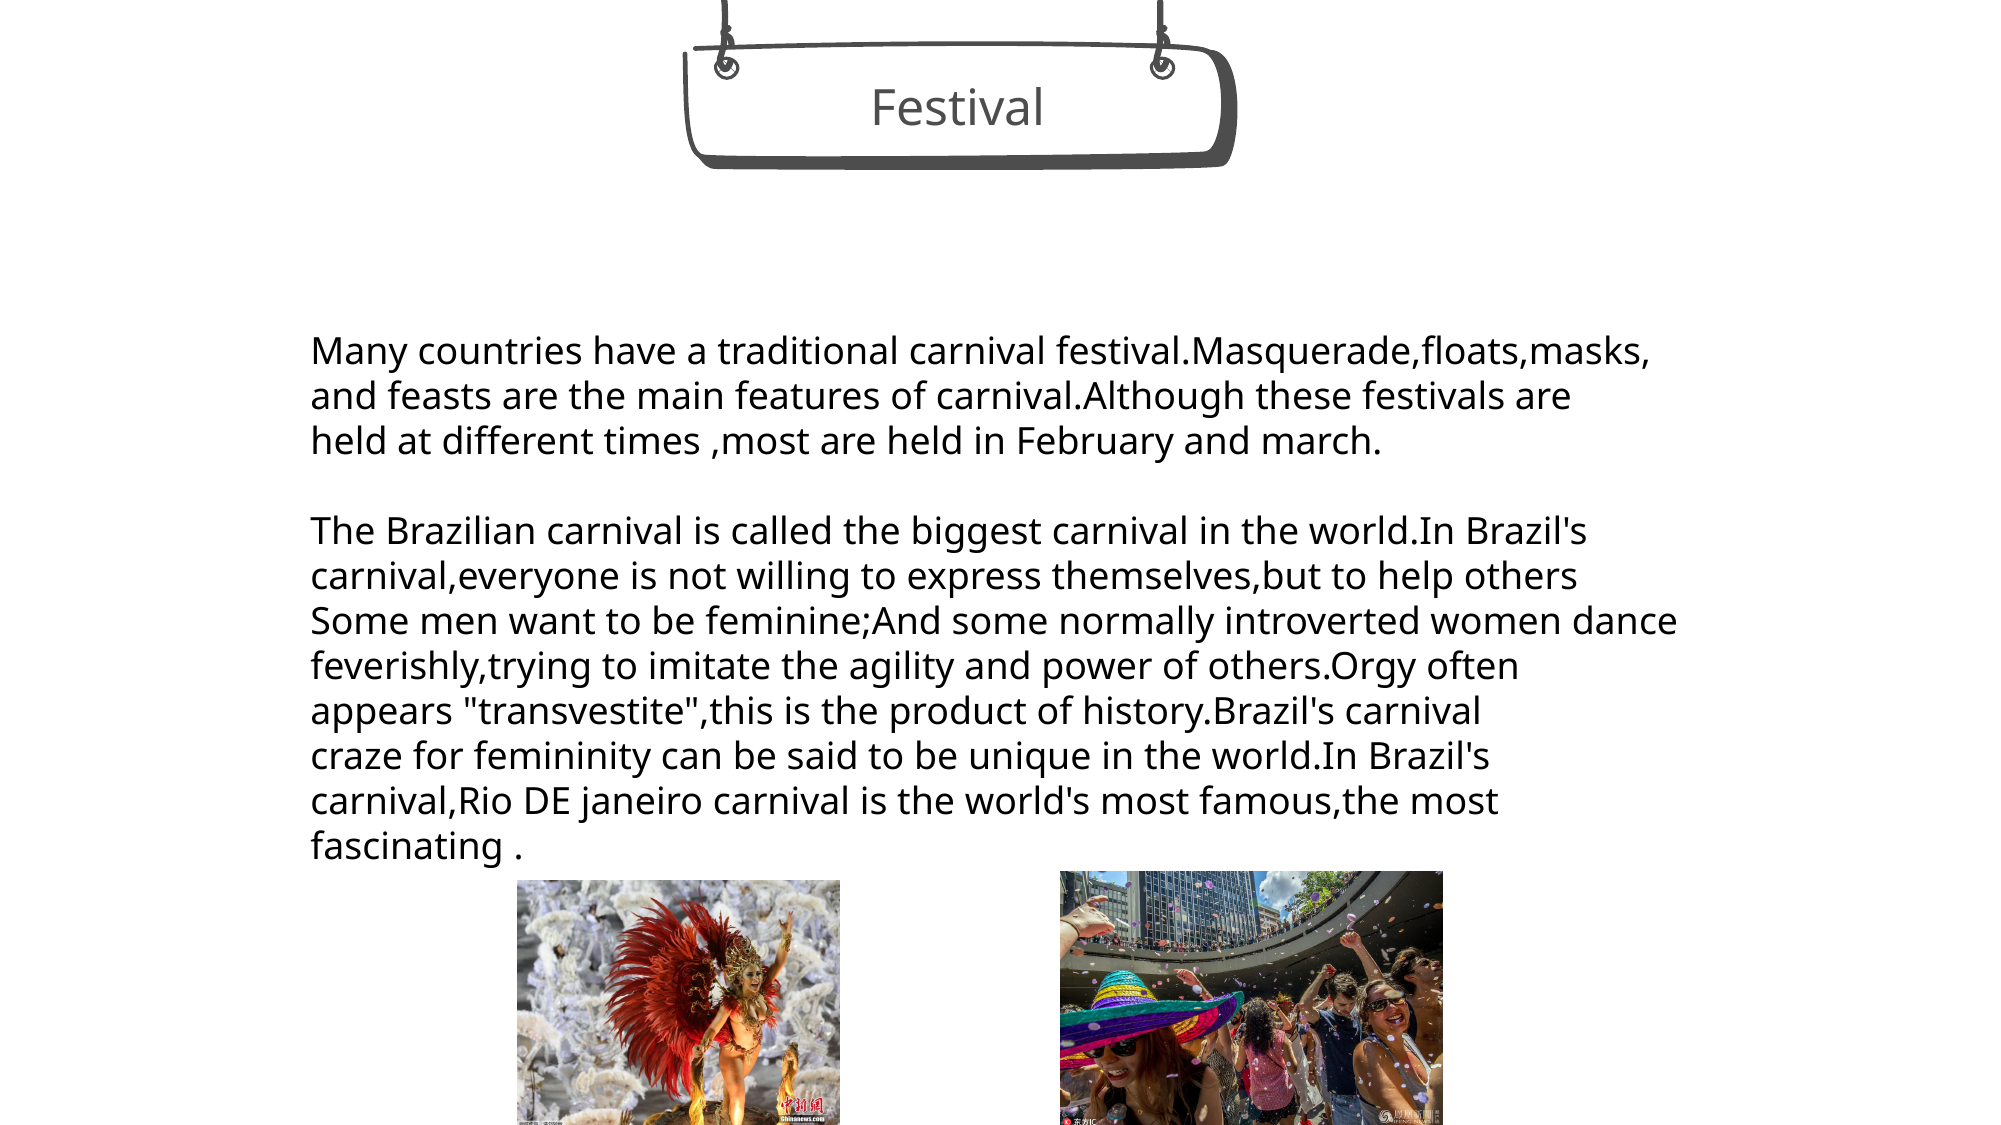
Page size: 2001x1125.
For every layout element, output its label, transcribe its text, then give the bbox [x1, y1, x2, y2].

picture [517, 880, 840, 1125]
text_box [684, 0, 1236, 168]
text_box Many countries have a traditional carnival festival.Masquerade,floats,masks, and feasts are the main features of carnival.Although these festivals are held at different times ,most are held in February and march. The Brazilian carnival is called the biggest carnival in the world.In Brazil's carnival,everyone is not willing to express themselves,but to help others Some men want to be feminine;And some normally introverted women dance feverishly,trying to imitate the agility and power of others.Orgy often appears "transvestite",this is the product of history.Brazil's carnival craze for femininity can be said to be unique in the world.In Brazil's carnival,Rio DE janeiro carnival is the world's most famous,the most fascinating . [295, 319, 1705, 875]
picture [1060, 871, 1443, 1125]
